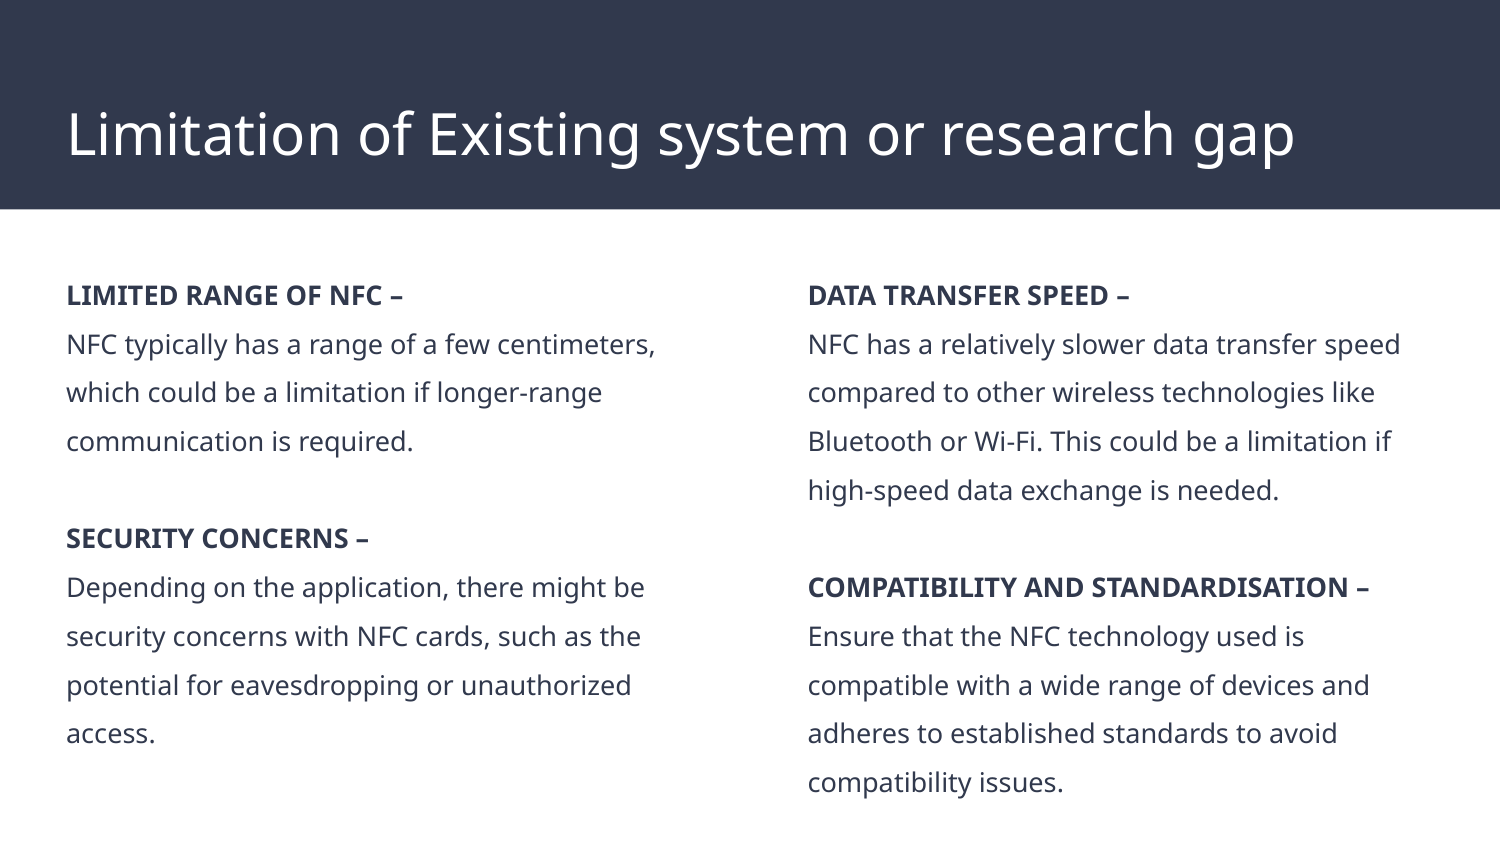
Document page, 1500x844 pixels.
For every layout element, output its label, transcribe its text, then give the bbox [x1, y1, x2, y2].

list LIMITED RANGE OF NFC – NFC typically has a range of a few centimeters, which could be a limitation if longer-range communication is required. SECURITY CONCERNS – Depending on the application, there might be security concerns with NFC cards, such as the potential for eavesdropping or unauthorized access. [51, 247, 708, 752]
title Limitation of Existing system or research gap [51, 82, 1449, 185]
list DATA TRANSFER SPEED – NFC has a relatively slower data transfer speed compared to other wireless technologies like Bluetooth or Wi-Fi. This could be a limitation if high-speed data exchange is needed. COMPATIBILITY AND STANDARDISATION – Ensure that the NFC technology used is compatible with a wide range of devices and adheres to established standards to avoid compatibility issues. [792, 247, 1449, 752]
